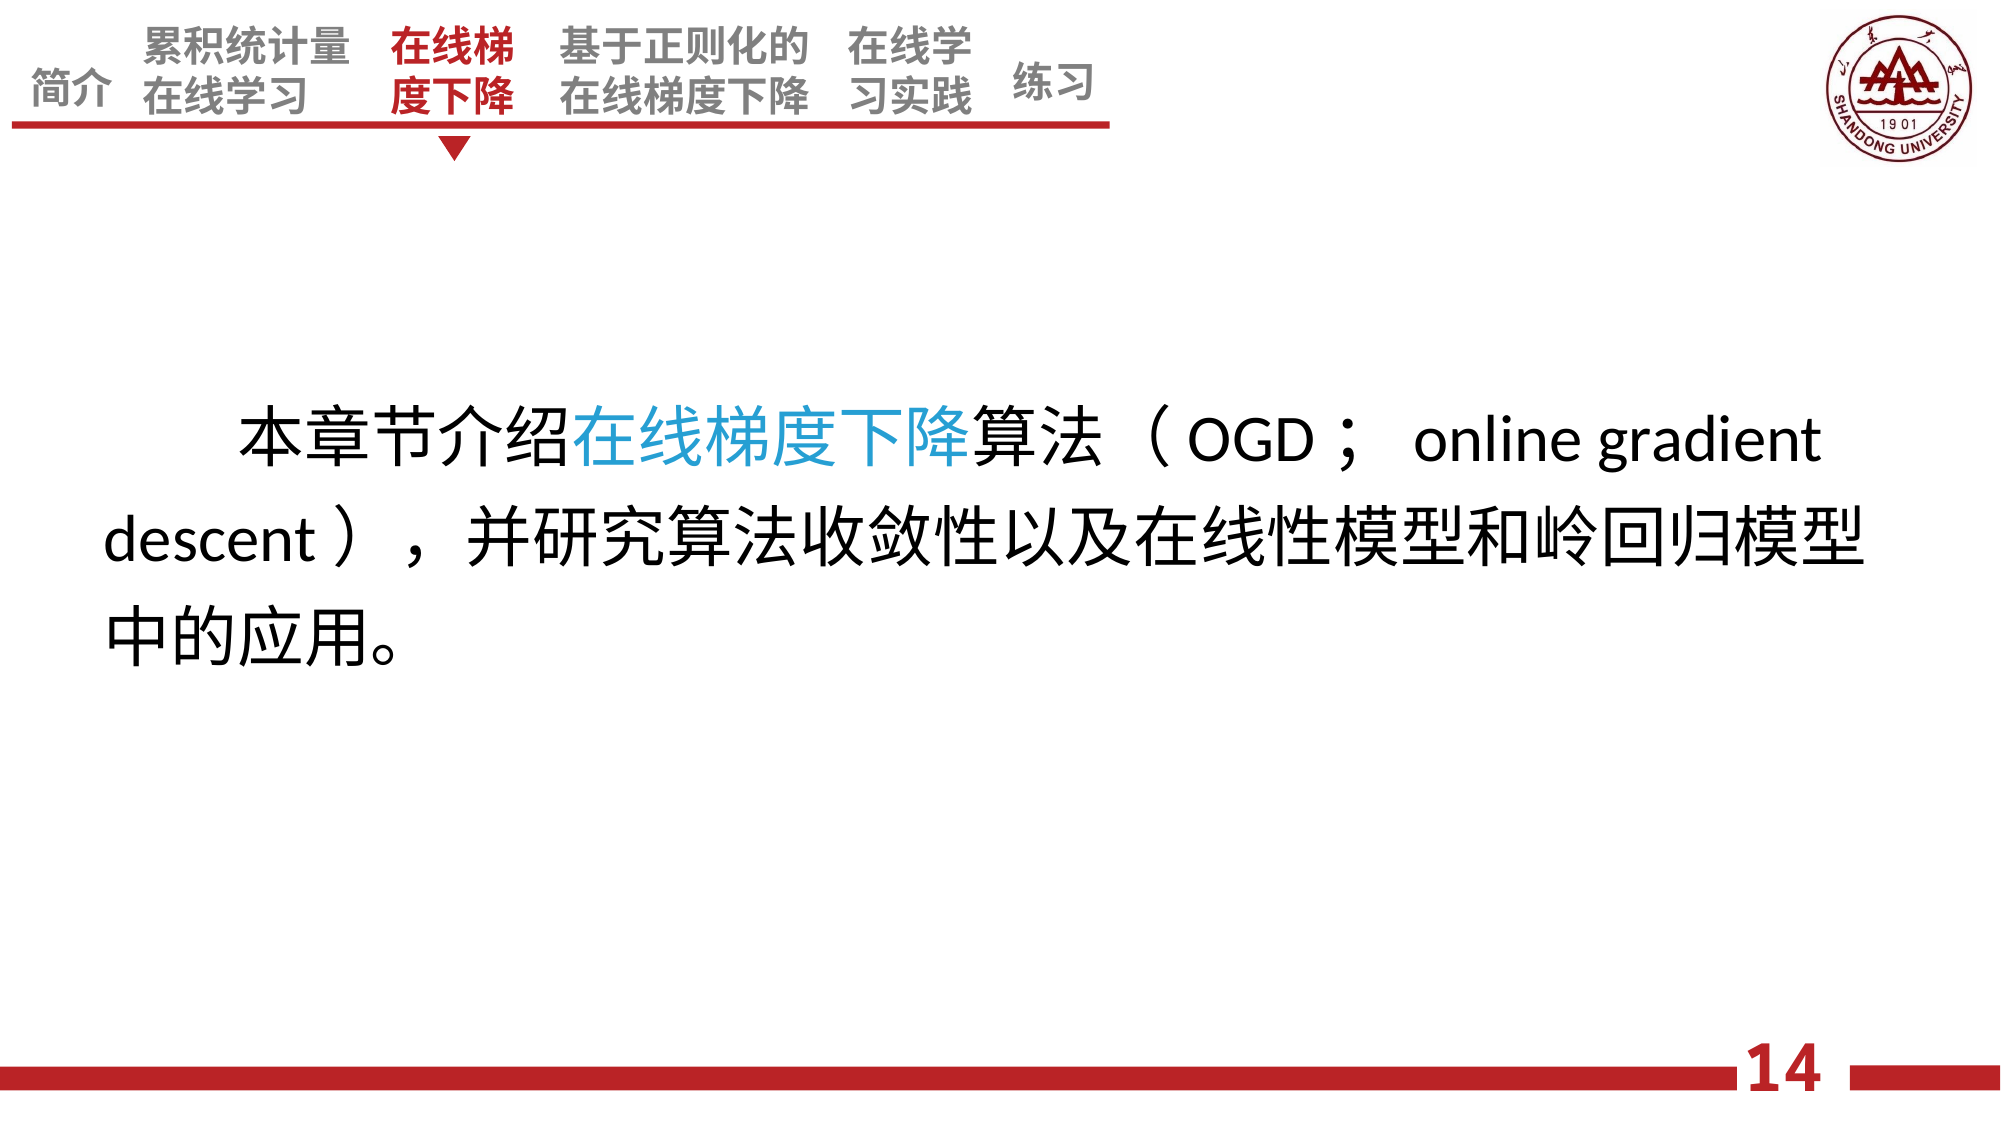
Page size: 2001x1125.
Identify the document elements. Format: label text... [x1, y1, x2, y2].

picture [1820, 9, 1977, 167]
text_box 本章节介绍在线梯度下降算法（OGD；online gradient descent），并研究算法收敛性以及在线性模型和岭回归模型中的应用。 [89, 367, 1911, 682]
